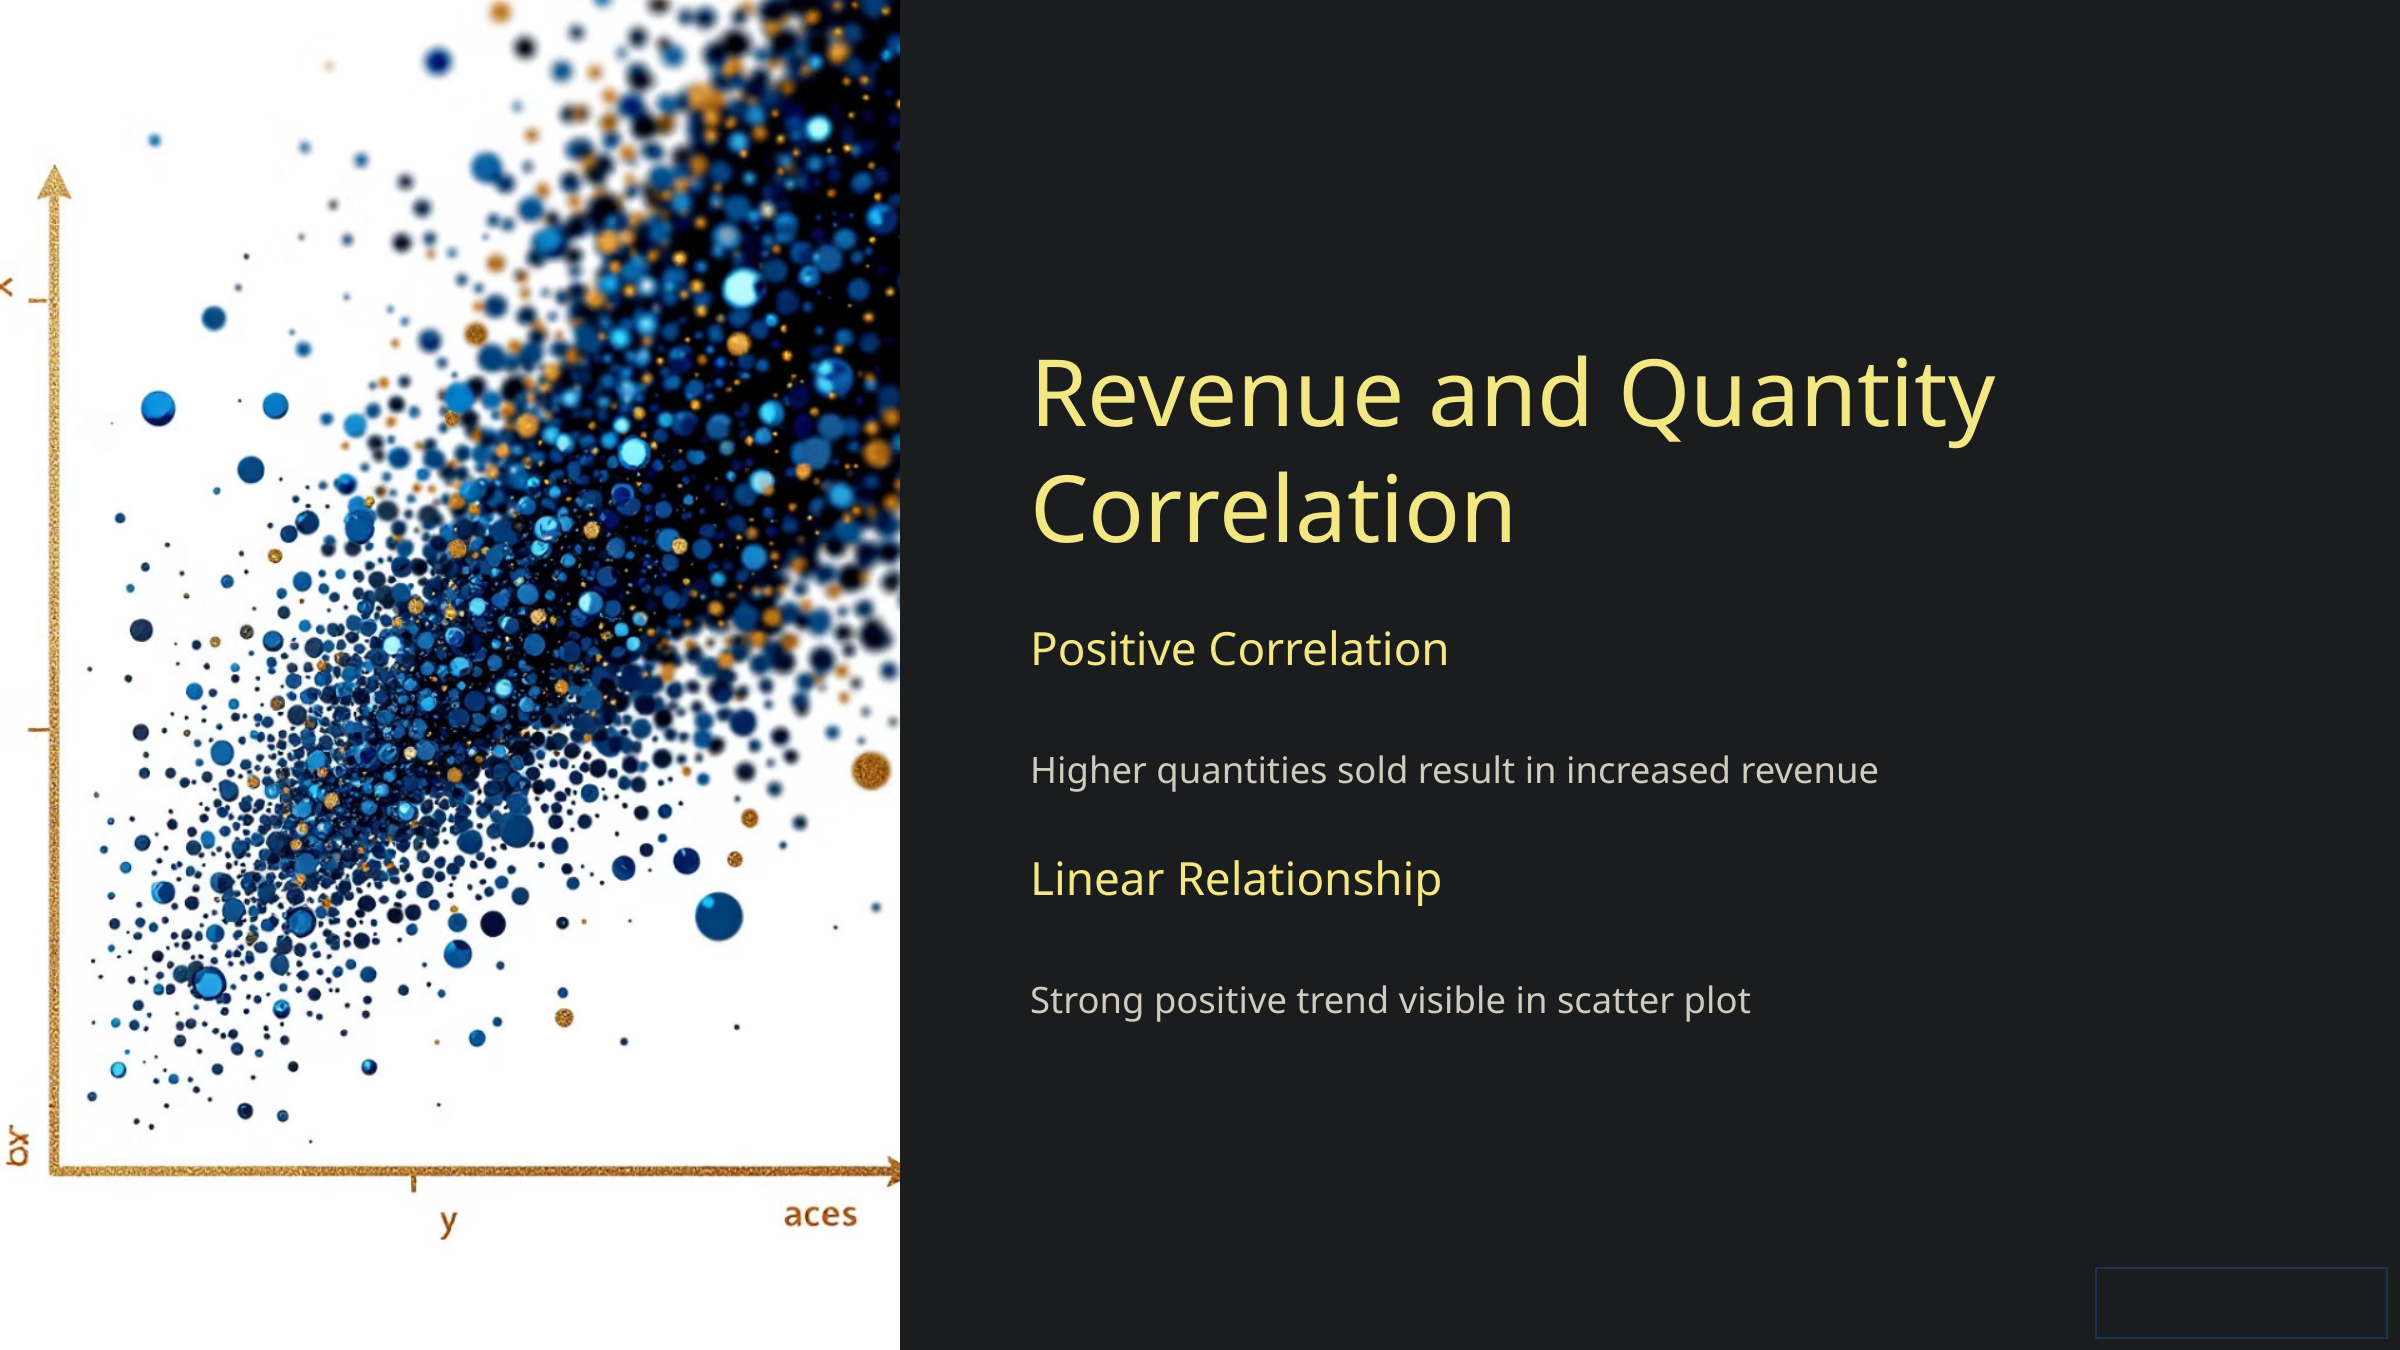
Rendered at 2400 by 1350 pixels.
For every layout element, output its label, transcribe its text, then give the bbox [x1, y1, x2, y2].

text_box Positive Correlation [1030, 617, 1496, 676]
text_box Linear Relationship [1030, 847, 1496, 906]
text_box Higher quantities sold result in increased revenue [1030, 731, 2270, 792]
picture [0, 0, 900, 1350]
text_box [2095, 1267, 2388, 1339]
text_box Revenue and Quantity Correlation [1030, 329, 2270, 562]
text_box Strong positive trend visible in scatter plot [1030, 960, 2270, 1021]
